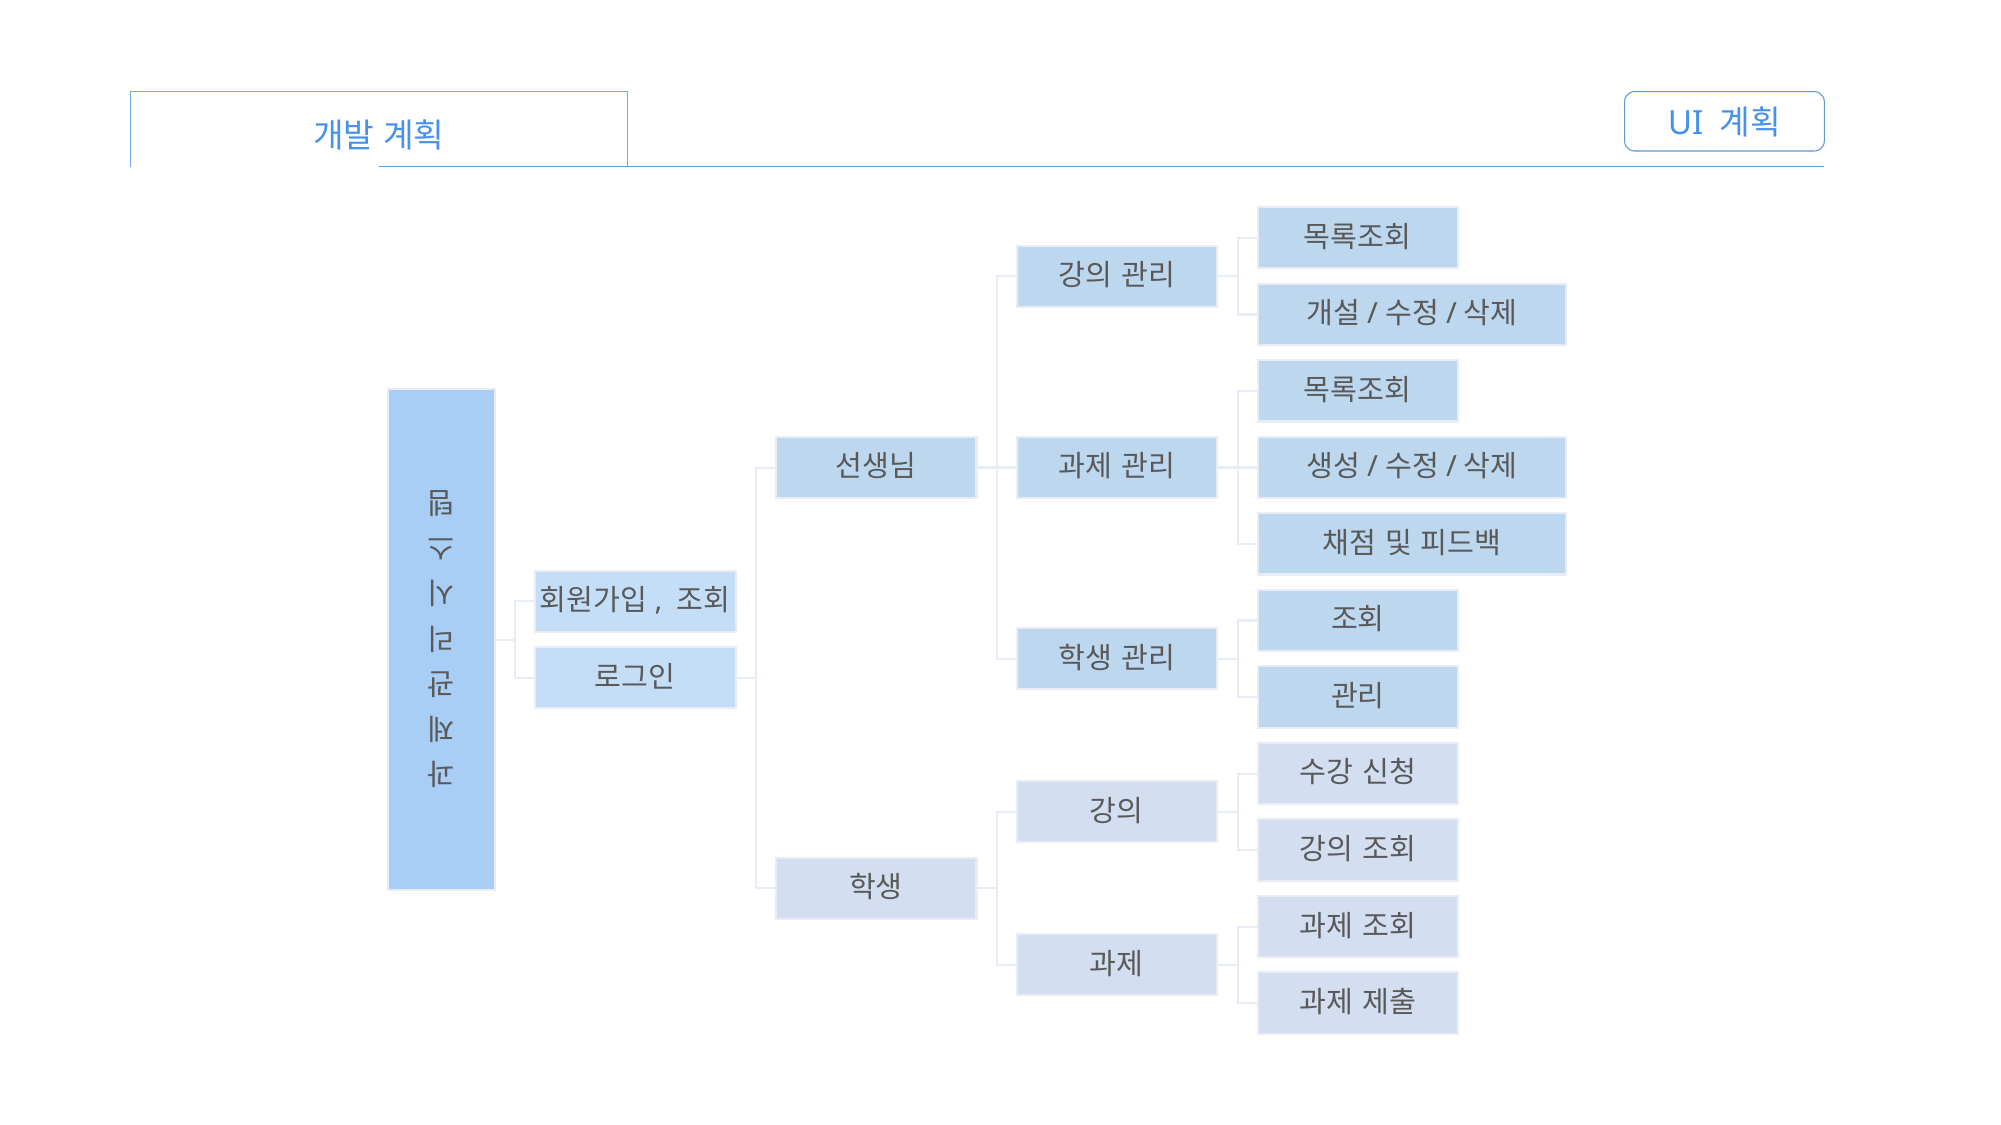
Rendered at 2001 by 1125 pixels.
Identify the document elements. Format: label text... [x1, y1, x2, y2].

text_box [130, 206, 1825, 1035]
text_box 개발 계획 [298, 106, 460, 162]
text_box [130, 91, 628, 167]
text_box UI 계획 [1623, 90, 1826, 153]
